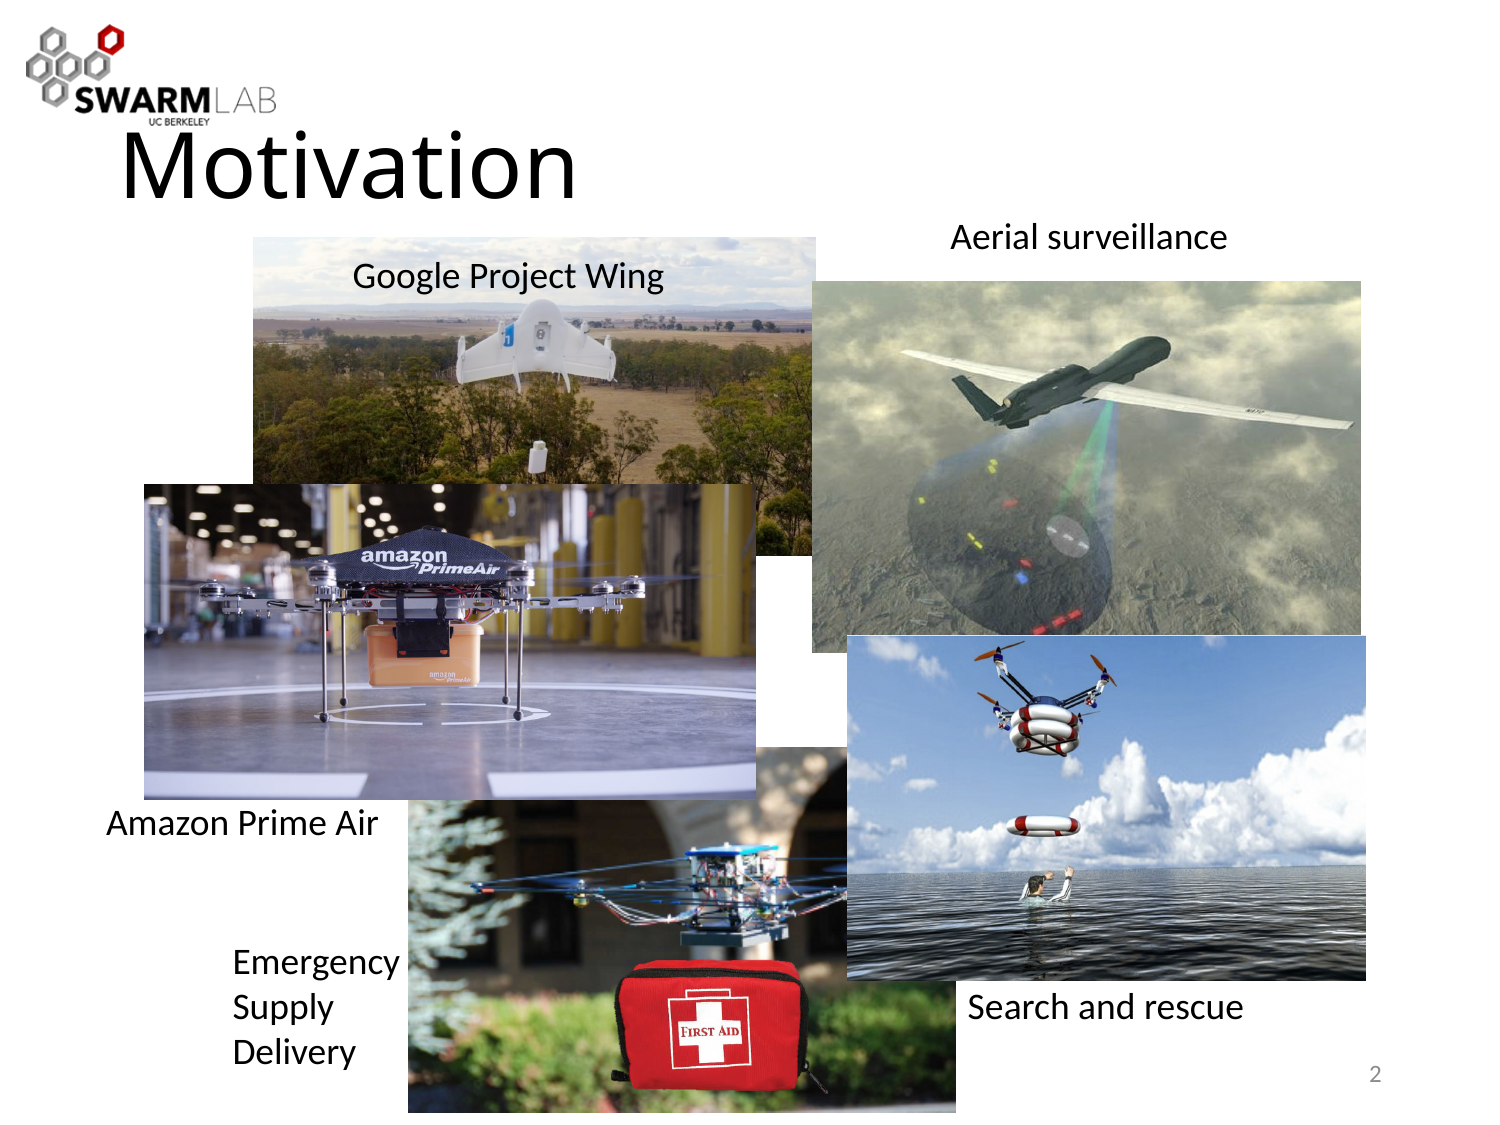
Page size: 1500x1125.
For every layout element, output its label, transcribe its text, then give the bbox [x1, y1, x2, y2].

text_box Emergency Supply Delivery [217, 929, 408, 1079]
picture [144, 237, 1366, 1113]
slide_number 2 [1059, 1042, 1397, 1103]
text_box Search and rescue [956, 981, 1260, 1035]
text_box Aerial surveillance [935, 204, 1278, 265]
title Motivation [103, 59, 1397, 278]
picture [26, 24, 277, 127]
text_box Amazon Prime Air [91, 790, 395, 851]
